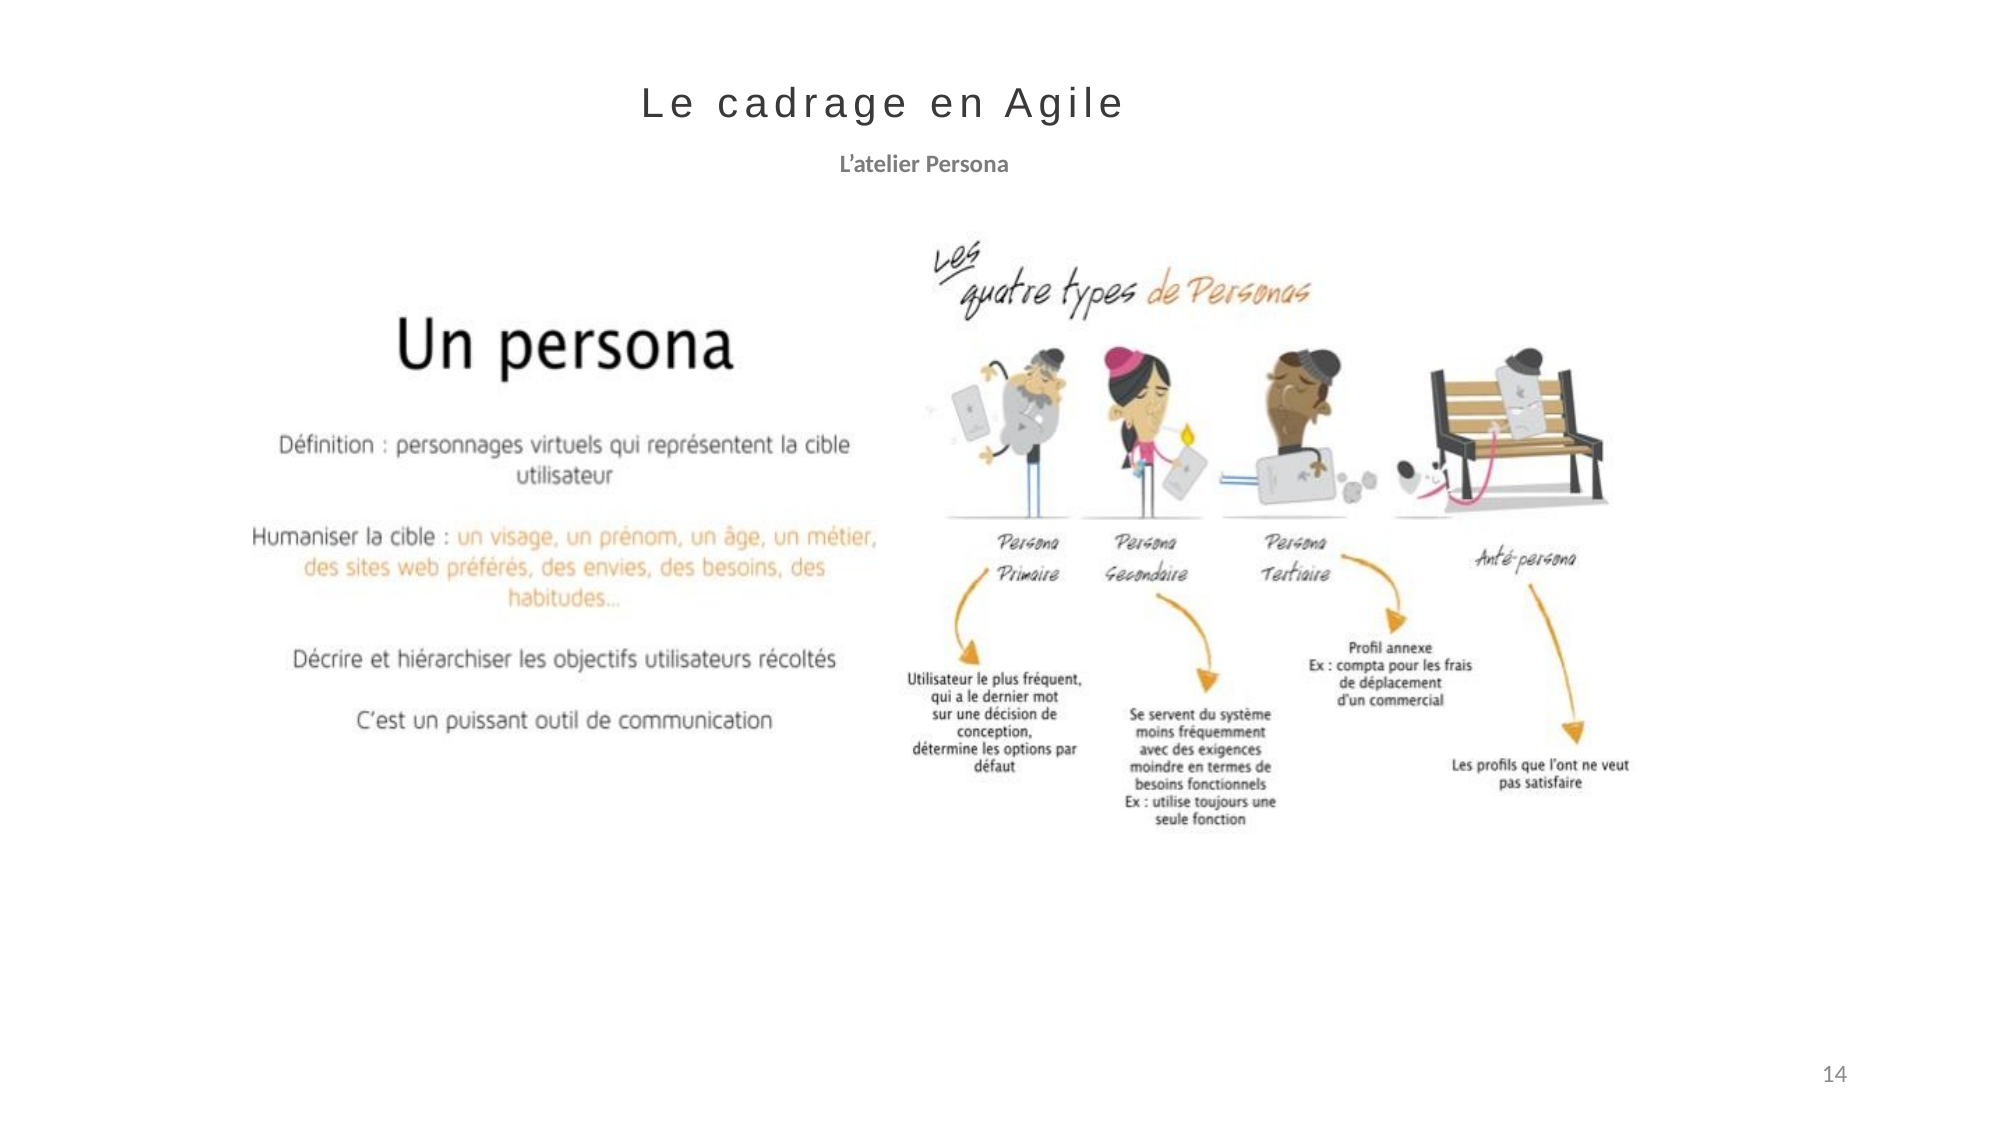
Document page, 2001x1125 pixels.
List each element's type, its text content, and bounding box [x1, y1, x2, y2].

text_box L’atelier Persona [224, 140, 1625, 178]
text_box [252, 231, 1636, 834]
text_box Le cadrage en Agile [181, 74, 1582, 138]
slide_number 14 [1412, 1042, 1863, 1103]
